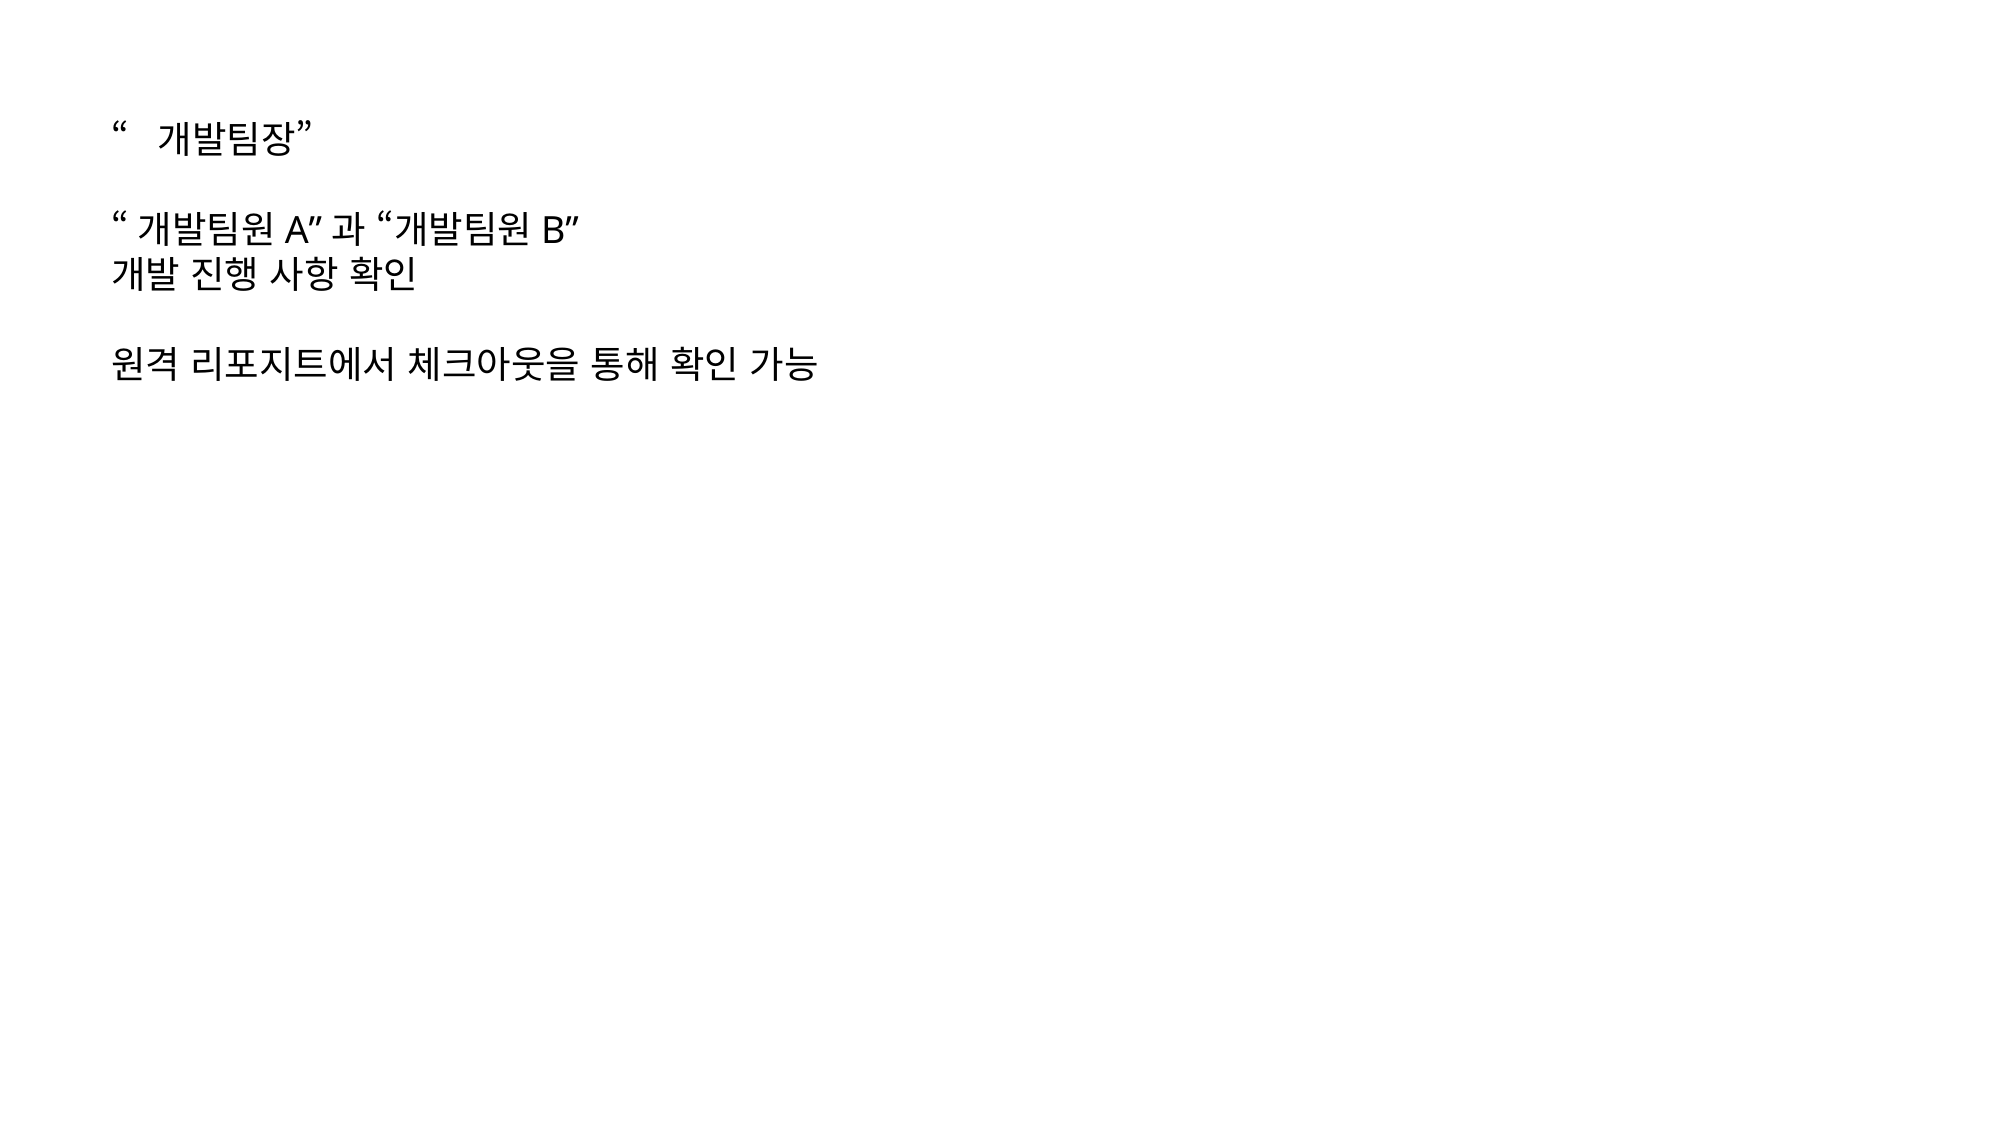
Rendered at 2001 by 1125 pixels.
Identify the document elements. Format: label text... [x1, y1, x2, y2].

text_box “개발팀장” “개발팀원A”과 “개발팀원B” 개발 진행 사항 확인 원격 리포지트에서 체크아웃을 통해 확인 가능 [96, 63, 835, 394]
